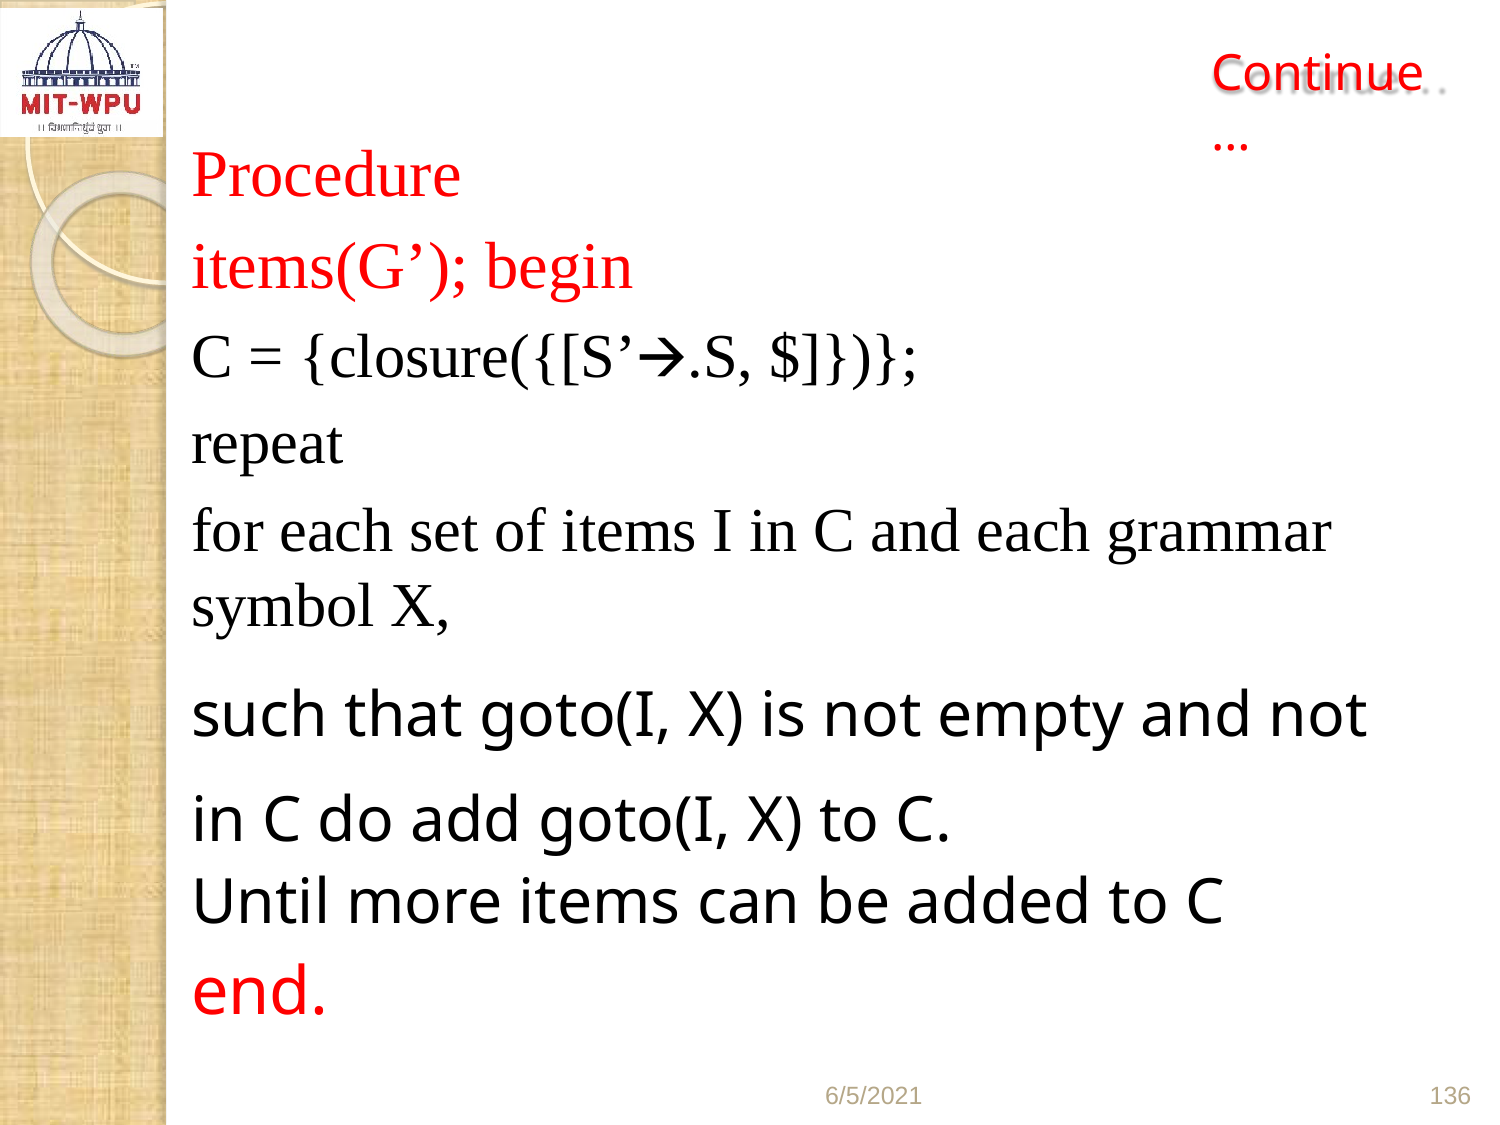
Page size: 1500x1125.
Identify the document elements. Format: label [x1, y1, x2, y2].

picture [0, 0, 166, 1125]
text_box [1209, 110, 1453, 161]
title [188, 115, 758, 300]
picture [1176, 25, 1485, 110]
text_box [822, 1074, 925, 1110]
slide_number [1424, 1074, 1479, 1125]
text_box [188, 300, 1436, 1029]
